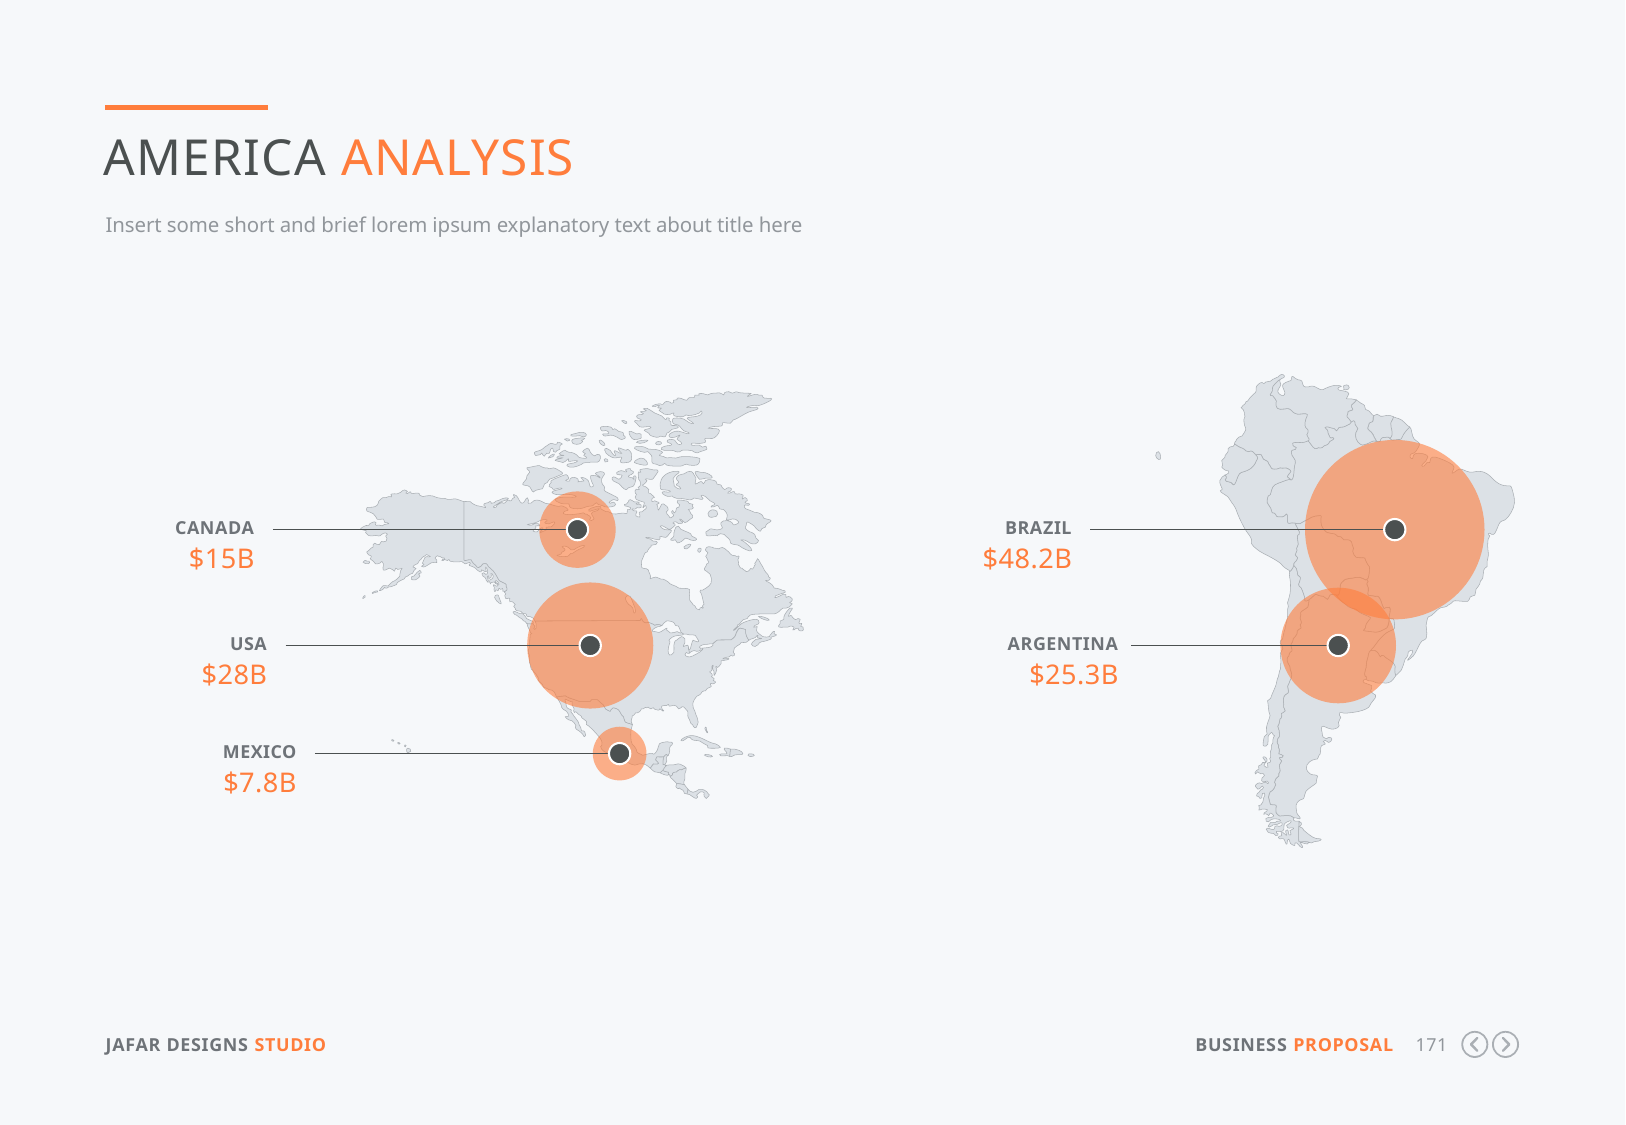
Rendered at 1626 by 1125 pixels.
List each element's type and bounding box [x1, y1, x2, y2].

text_box [116, 632, 268, 691]
text_box [272, 390, 805, 800]
list [105, 209, 1519, 241]
text_box [1090, 373, 1517, 849]
text_box [145, 740, 297, 799]
text_box [921, 516, 1072, 575]
list [103, 125, 1518, 188]
text_box [967, 632, 1119, 691]
text_box [103, 516, 255, 575]
